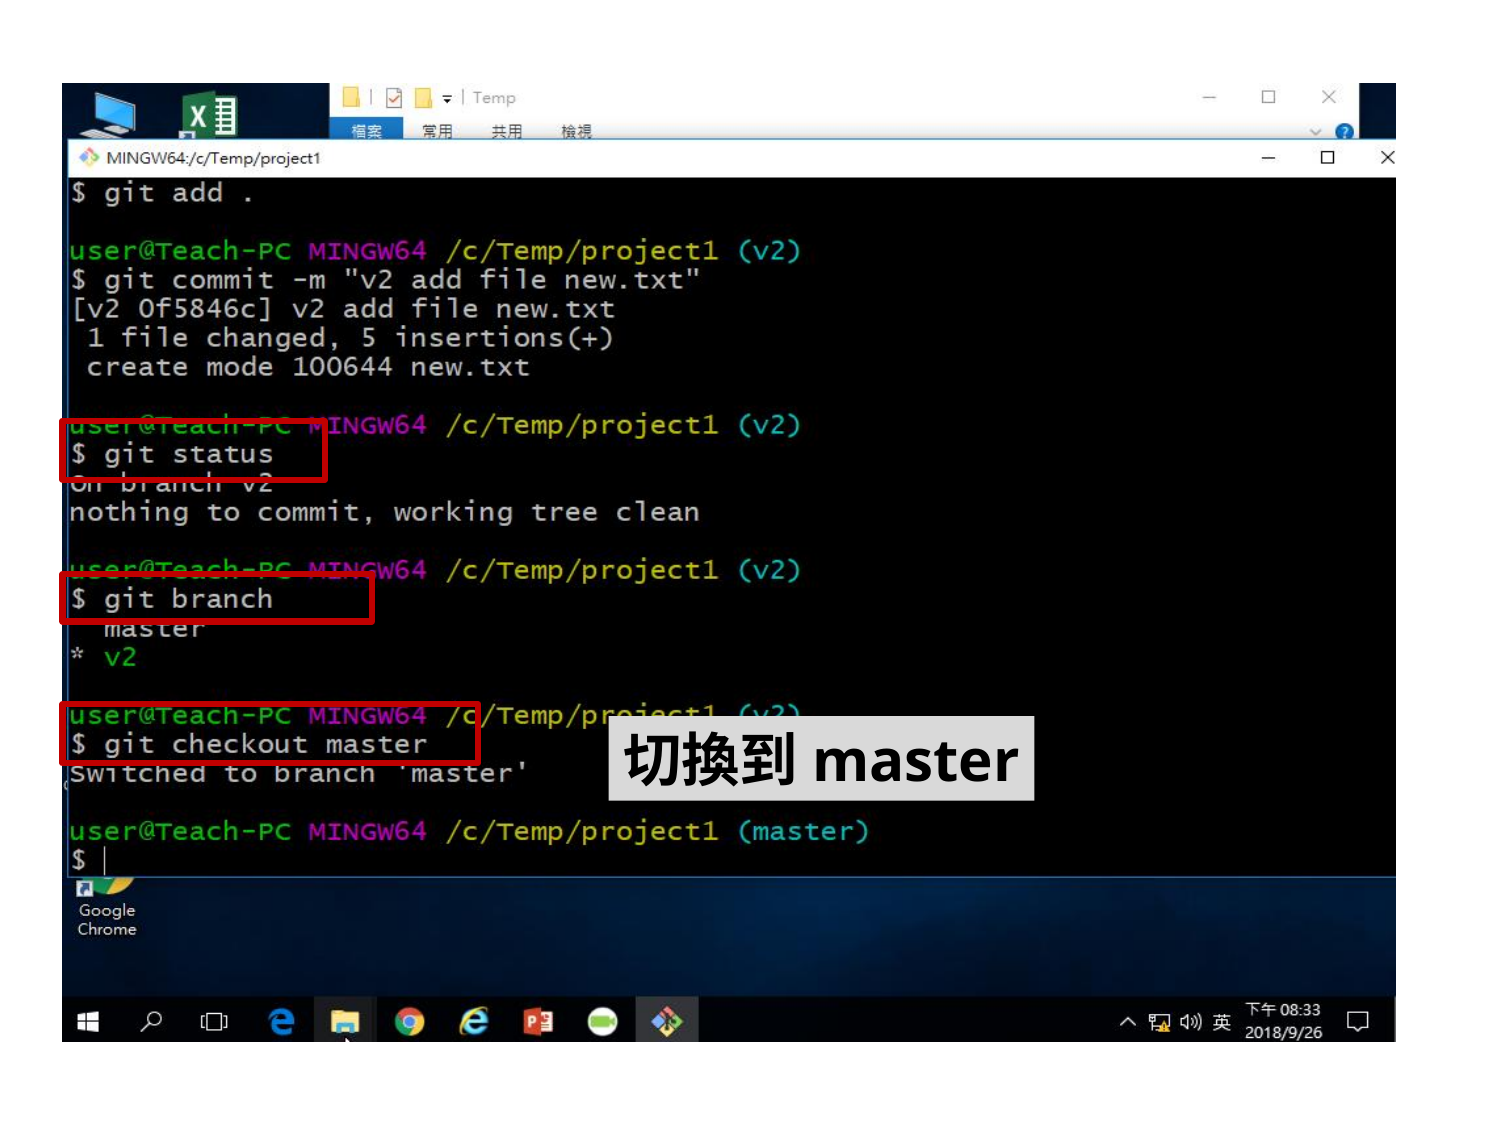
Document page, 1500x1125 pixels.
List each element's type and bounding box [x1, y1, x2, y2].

picture [62, 83, 1396, 1042]
